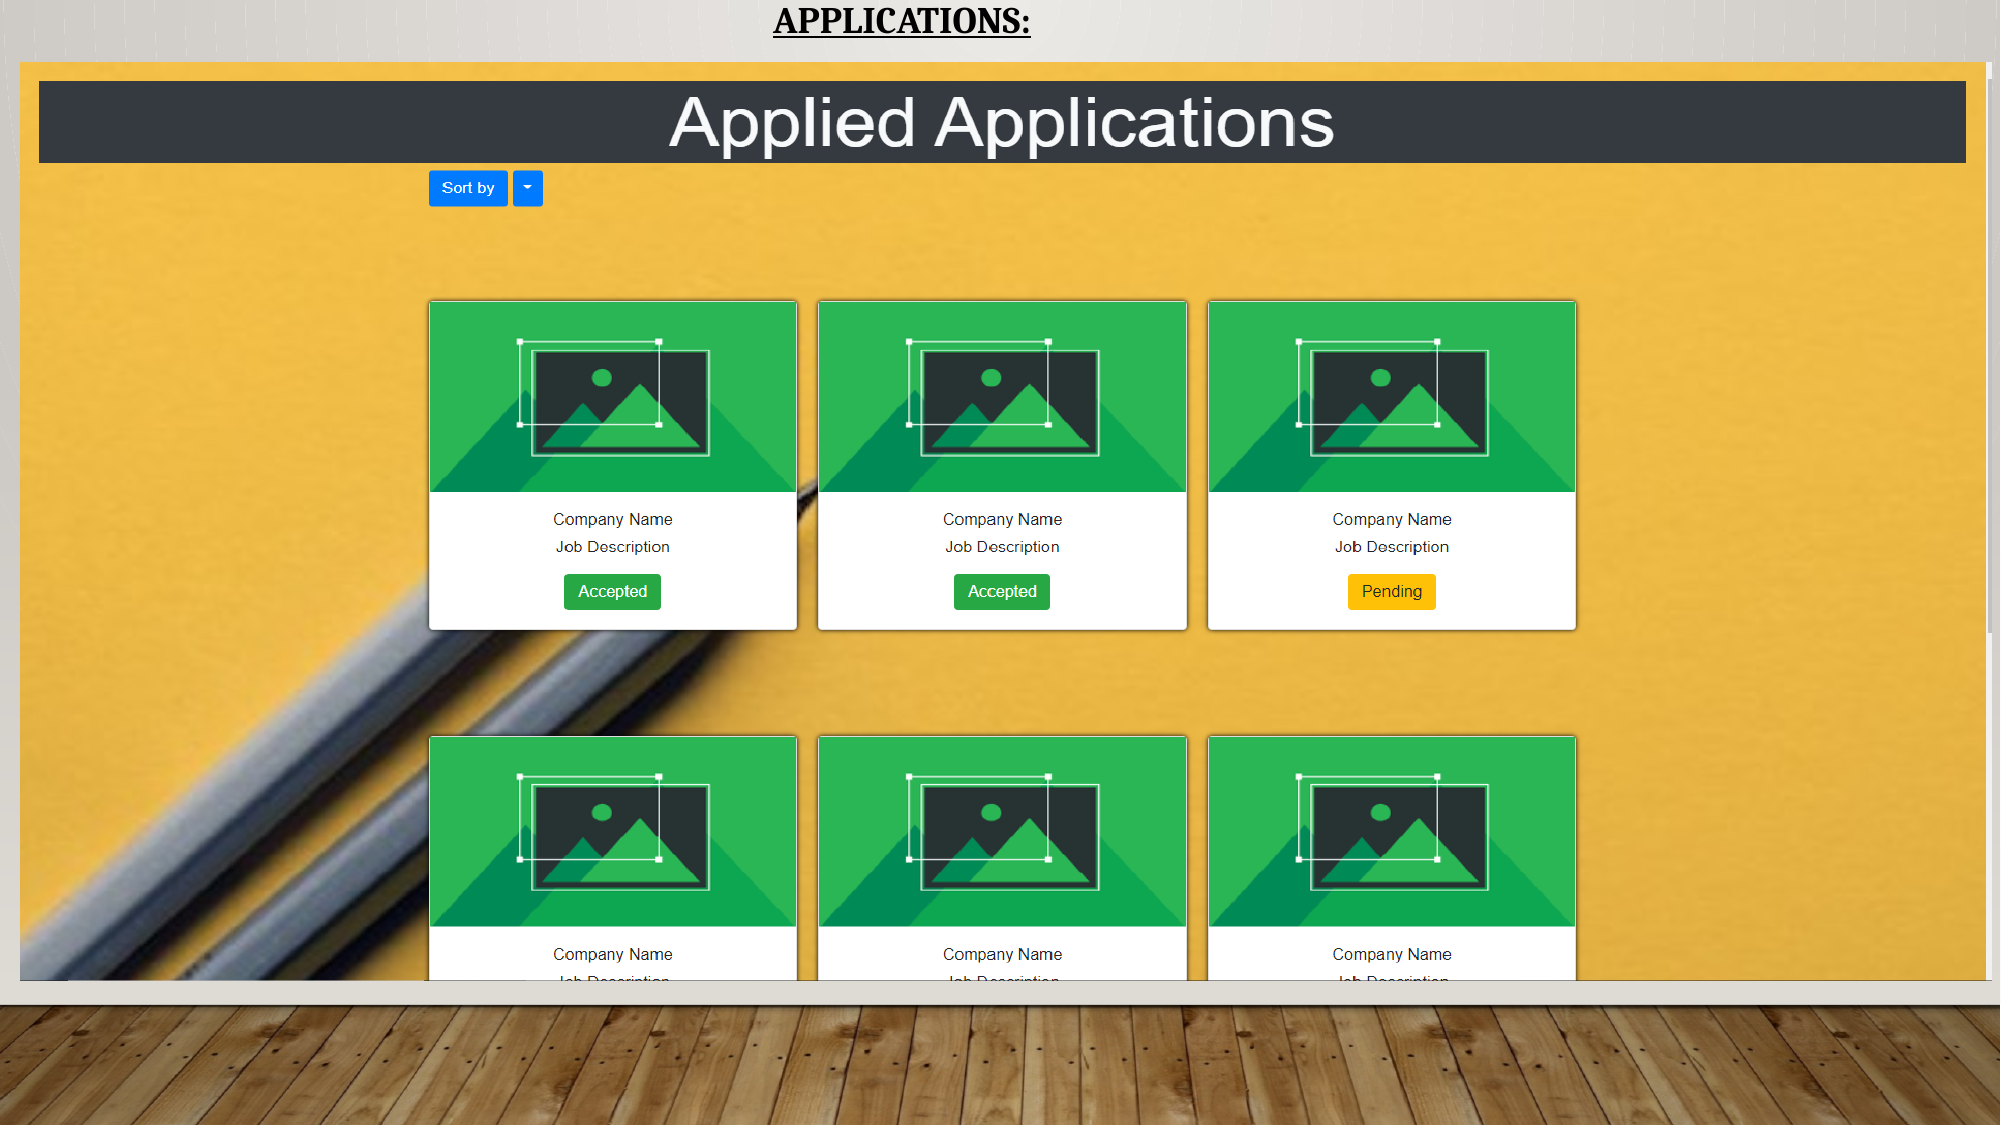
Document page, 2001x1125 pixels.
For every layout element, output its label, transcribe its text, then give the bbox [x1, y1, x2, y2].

picture [0, 1005, 2000, 1125]
picture [20, 62, 1992, 981]
text_box APPLICATIONS: [758, 0, 1209, 49]
